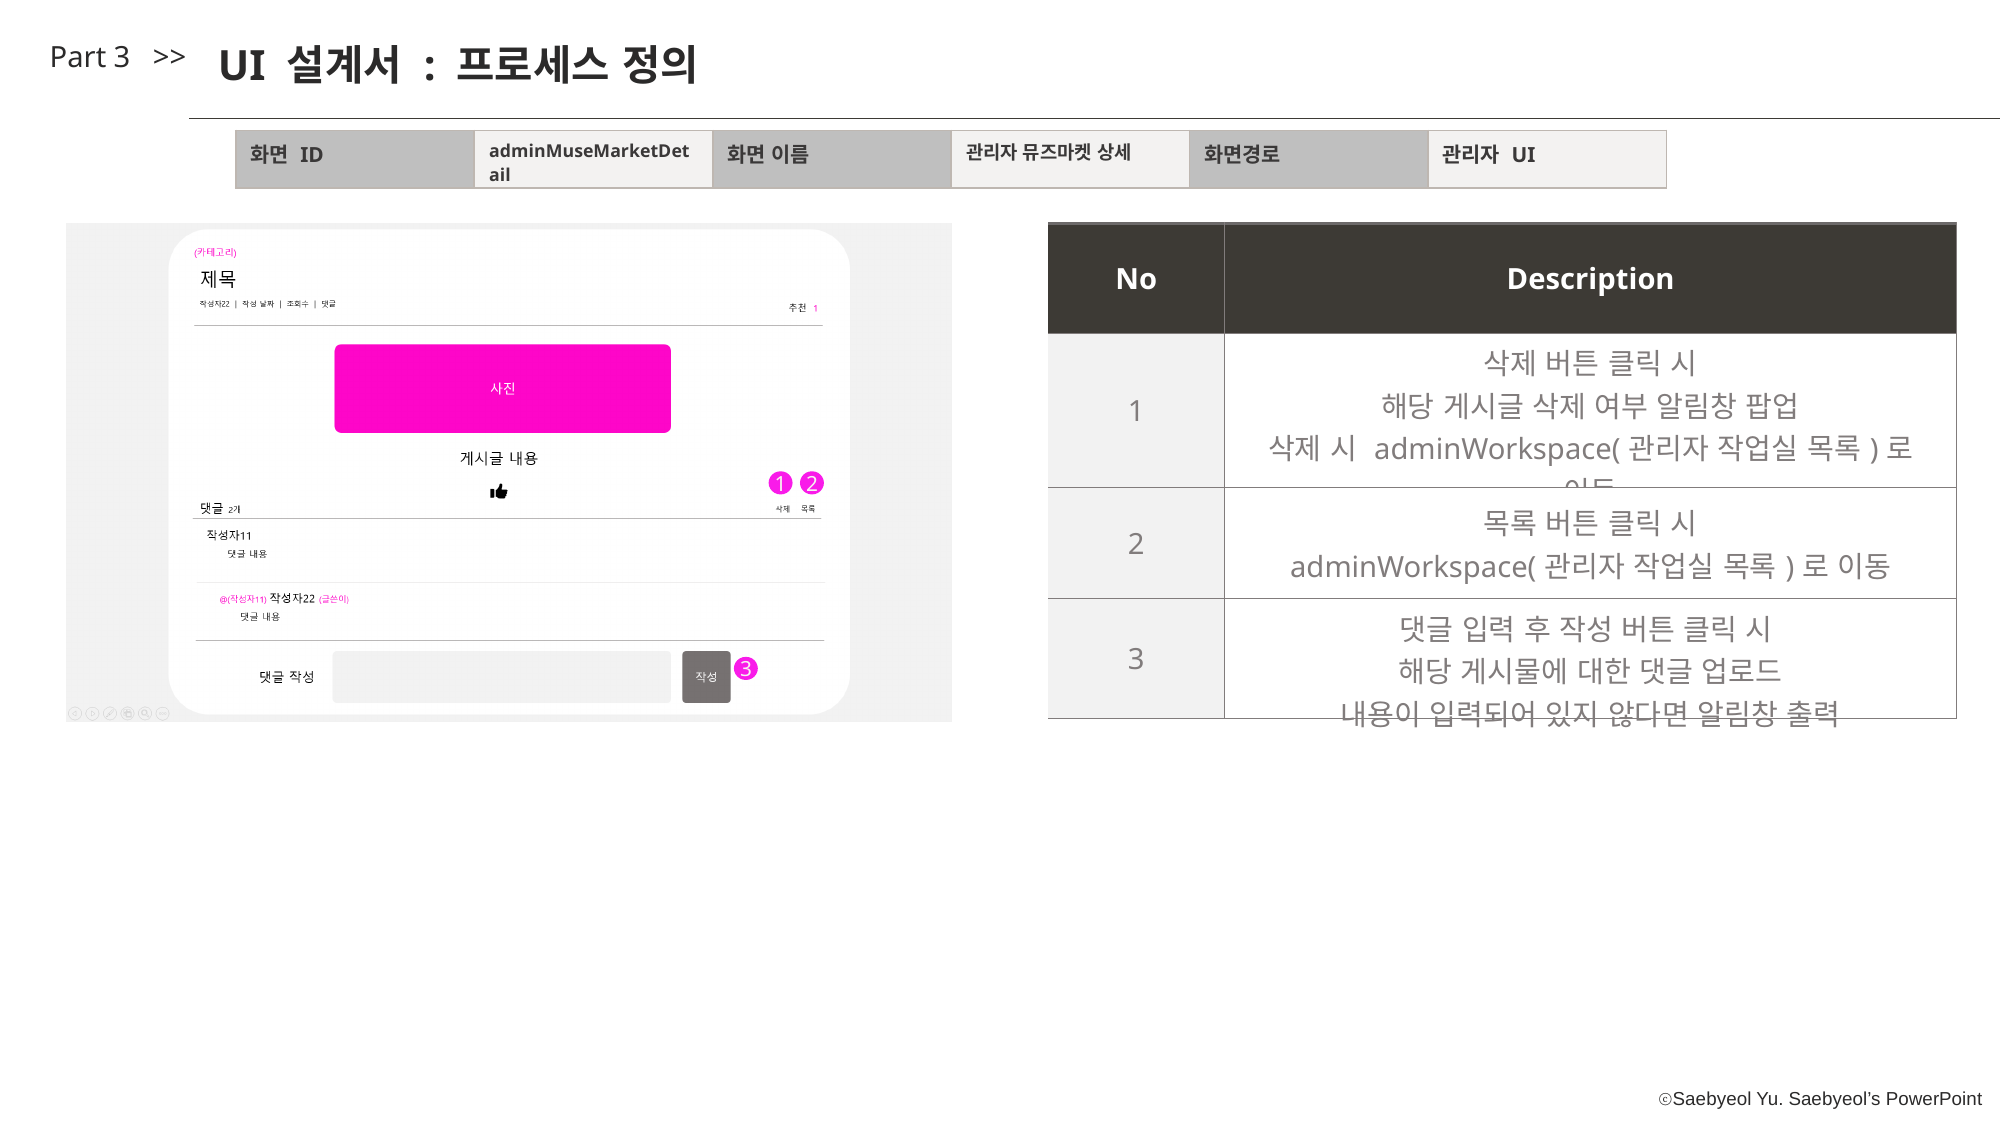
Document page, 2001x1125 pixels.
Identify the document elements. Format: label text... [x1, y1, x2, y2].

table_header No [1048, 225, 1224, 333]
text_box UI 설계서 : 프로세스 정의 [203, 31, 714, 97]
picture [65, 223, 952, 722]
table_header 화면 ID [237, 131, 473, 187]
table_cell 댓글 입력 후 작성 버튼 클릭 시 해당 게시물에 대한 댓글 업로드 내용이 입력되어 있지 않다면 알림창 출력 [1225, 599, 1956, 718]
table_cell 2 [1048, 488, 1224, 598]
table_header 관리자 뮤즈마켓 상세 [952, 131, 1189, 187]
table_cell 3 [1048, 599, 1224, 718]
table_header 화면경로 [1190, 131, 1427, 187]
table_header 화면 이름 [714, 131, 950, 187]
table_cell 목록 버튼 클릭 시 adminWorkspace(관리자 작업실 목록)로 이동 [1225, 488, 1956, 598]
table_header adminMuseMarketDetail [475, 131, 712, 187]
text_box Part 3 >> [34, 30, 202, 81]
table_header Description [1225, 225, 1956, 333]
table_cell 삭제 버튼 클릭 시 해당 게시글 삭제 여부 알림창 팝업 삭제 시 adminWorkspace(관리자 작업실 목록)로 이동 [1225, 334, 1956, 487]
table_cell 1 [1048, 334, 1224, 487]
table_header 관리자 UI [1429, 131, 1666, 187]
